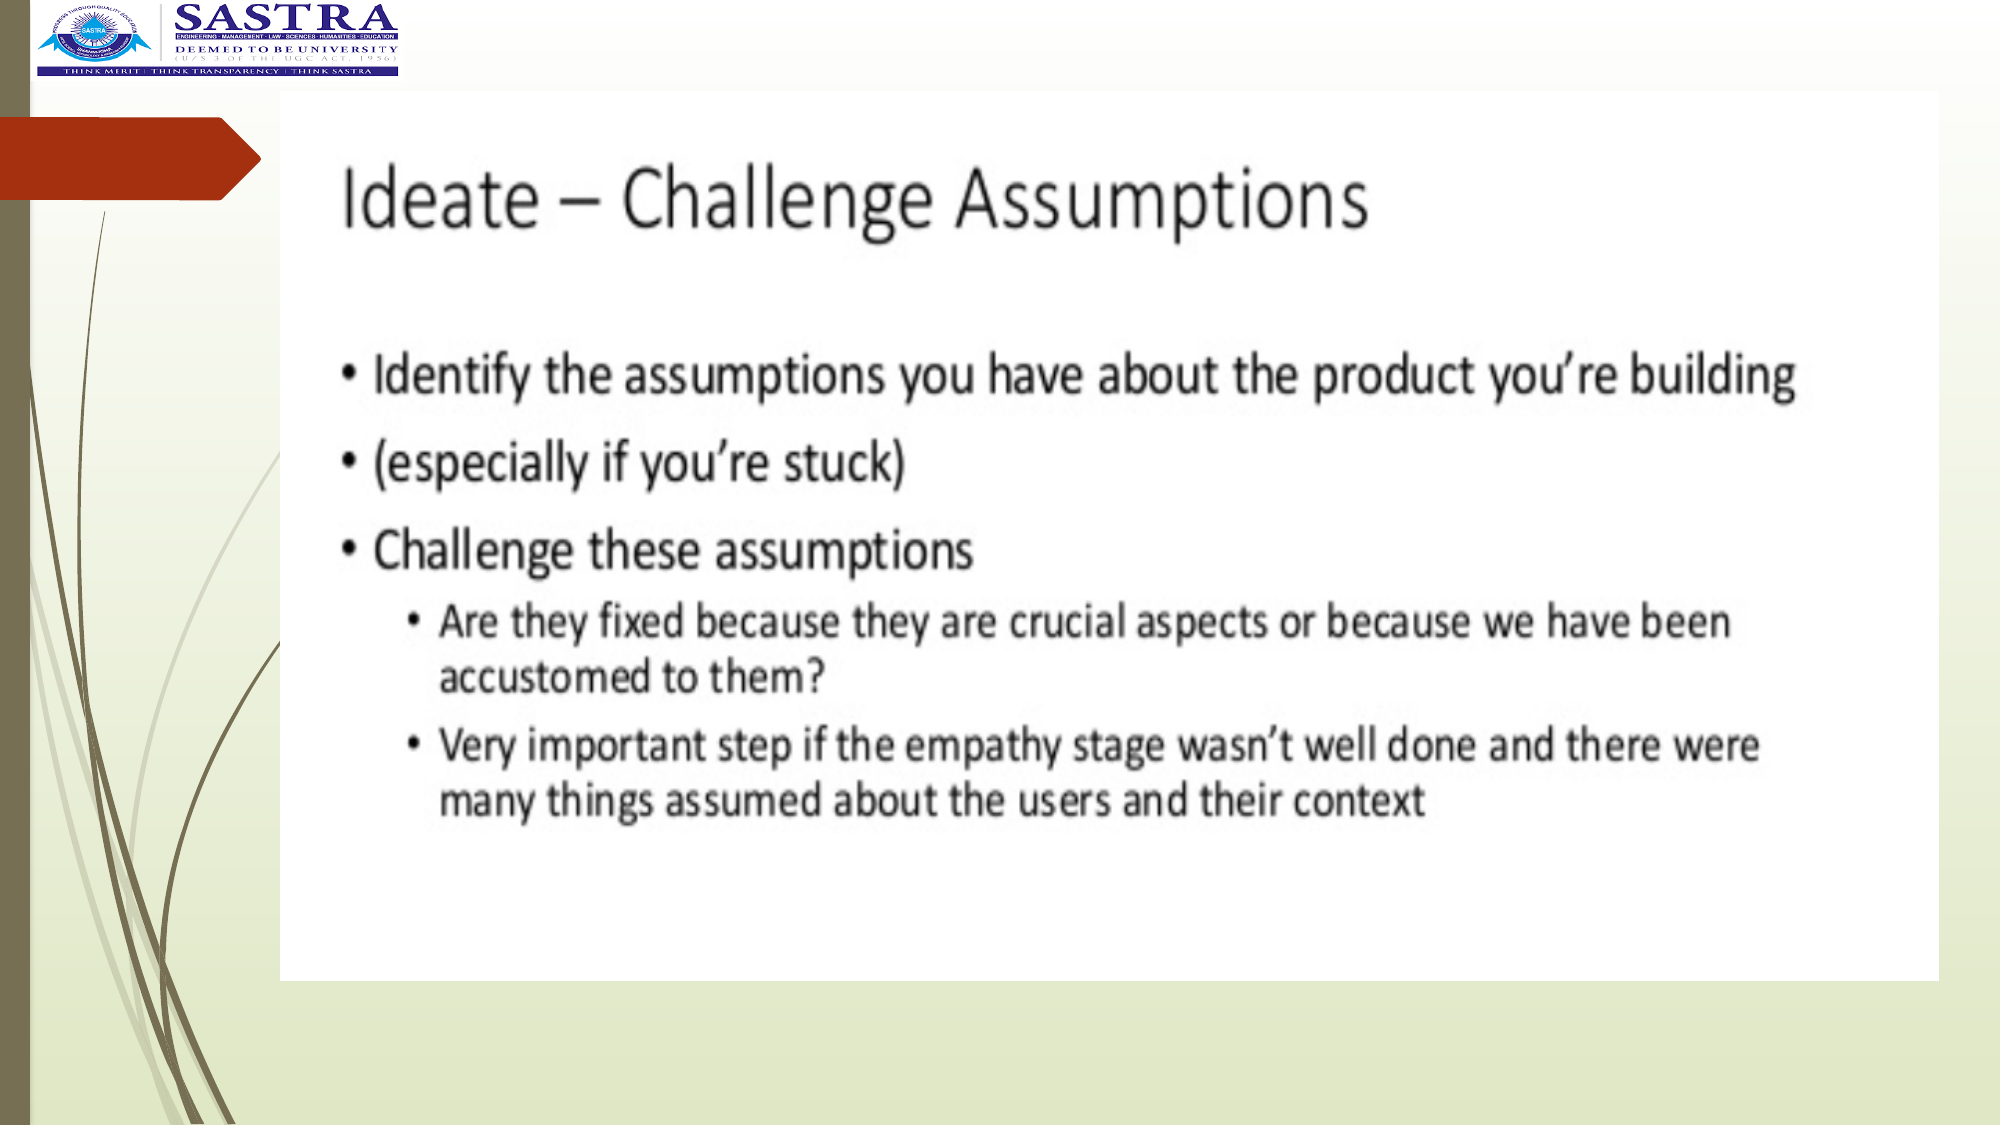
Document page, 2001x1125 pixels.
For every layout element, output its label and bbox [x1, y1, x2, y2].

picture [31, 0, 404, 81]
picture [279, 90, 1939, 981]
